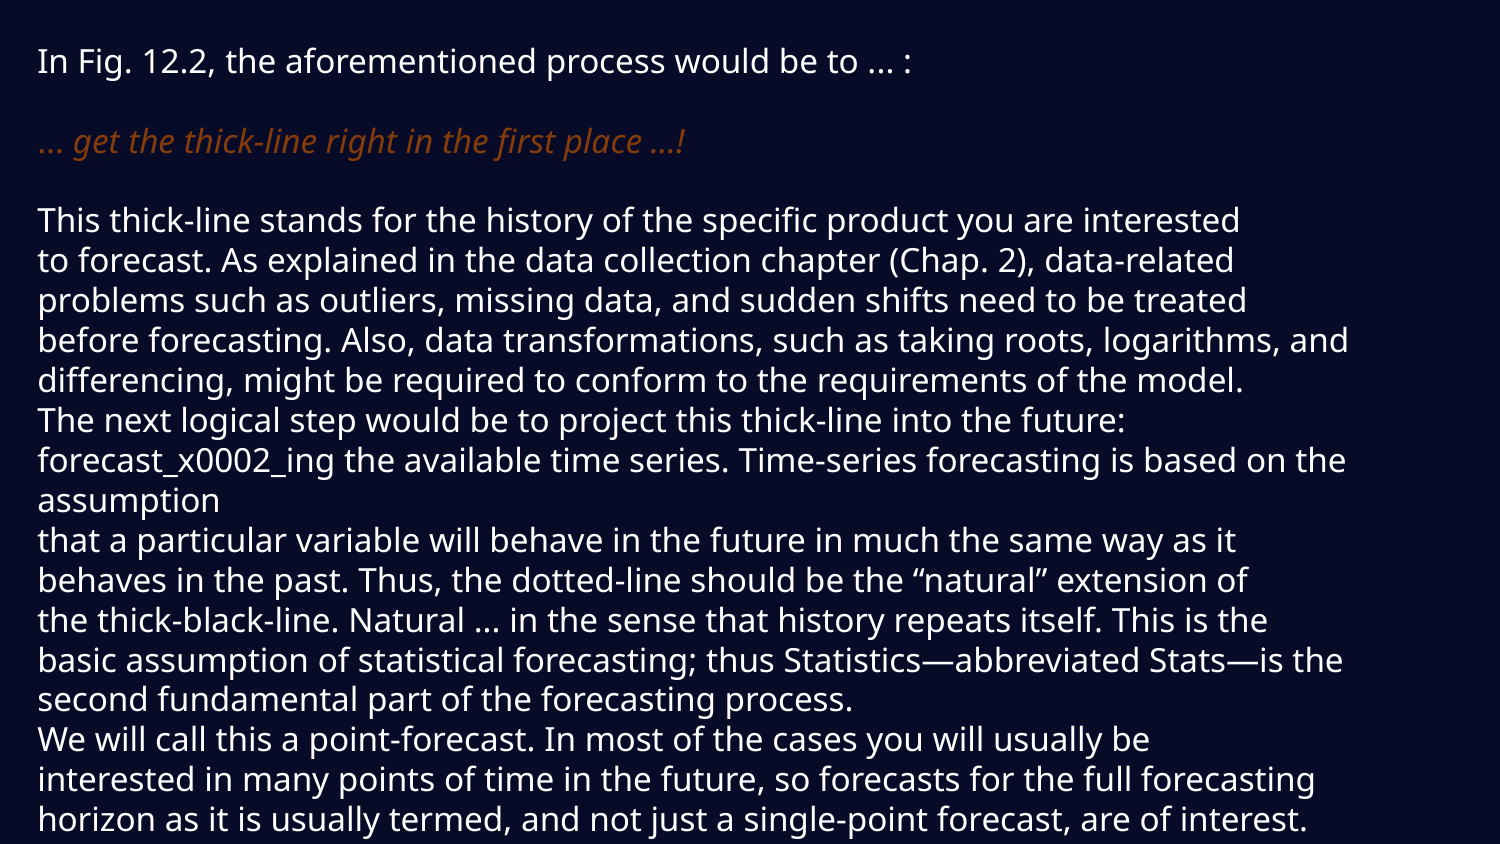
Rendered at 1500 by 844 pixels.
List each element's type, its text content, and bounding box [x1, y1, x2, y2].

text_box In Fig. 12.2, the aforementioned process would be to ... : ... get the thick-line right in the first place ...! This thick-line stands for the history of the specific product you are interested to forecast. As explained in the data collection chapter (Chap. 2), data-related problems such as outliers, missing data, and sudden shifts need to be treated before forecasting. Also, data transformations, such as taking roots, logarithms, and differencing, might be required to conform to the requirements of the model. The next logical step would be to project this thick-line into the future: forecast_x0002_ing the available time series. Time-series forecasting is based on the assumption that a particular variable will behave in the future in much the same way as it behaves in the past. Thus, the dotted-line should be the “natural” extension of the thick-black-line. Natural ... in the sense that history repeats itself. This is the basic assumption of statistical forecasting; thus Statistics—abbreviated Stats—is the second fundamental part of the forecasting process. We will call this a point-forecast. In most of the cases you will usually be interested in many points of time in the future, so forecasts for the full forecasting horizon as it is usually termed, and not just a single-point forecast, are of interest. [22, 32, 1397, 844]
